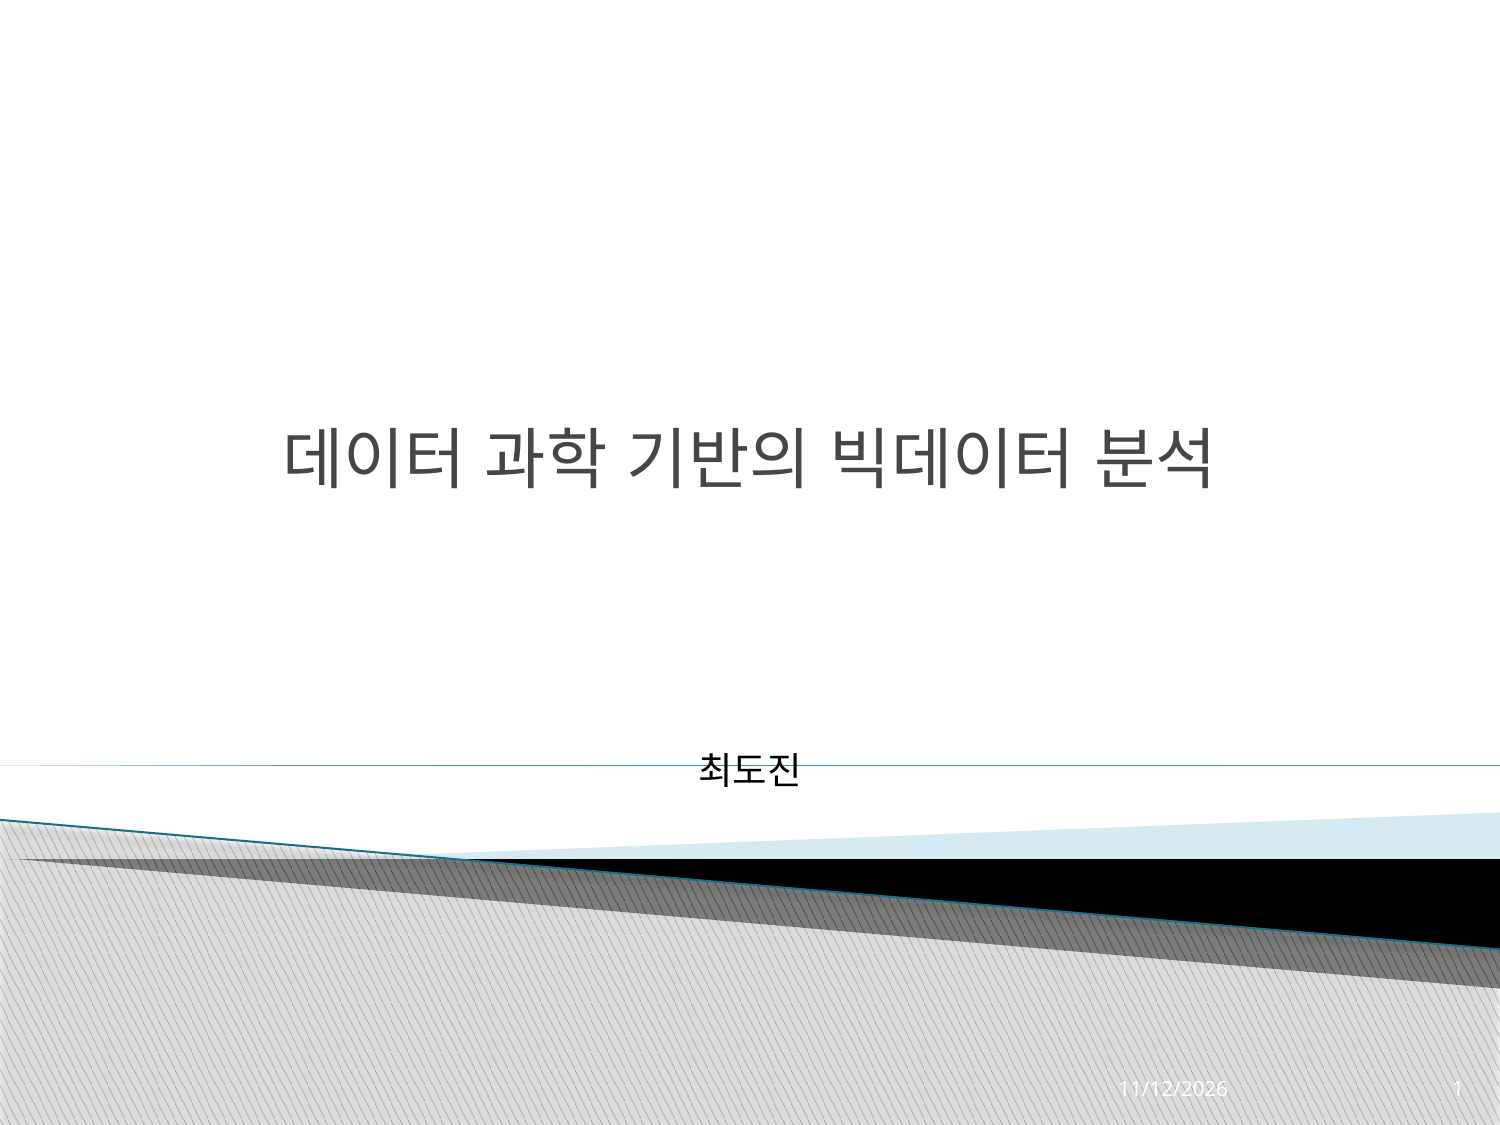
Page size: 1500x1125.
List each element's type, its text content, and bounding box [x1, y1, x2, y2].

text_box 최도진 [549, 739, 951, 800]
slide_number 1 [1418, 1051, 1479, 1112]
picture [5, 859, 1500, 989]
title 데이터 과학 기반의 빅데이터 분석 [0, 160, 1500, 711]
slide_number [1103, 1051, 1418, 1112]
